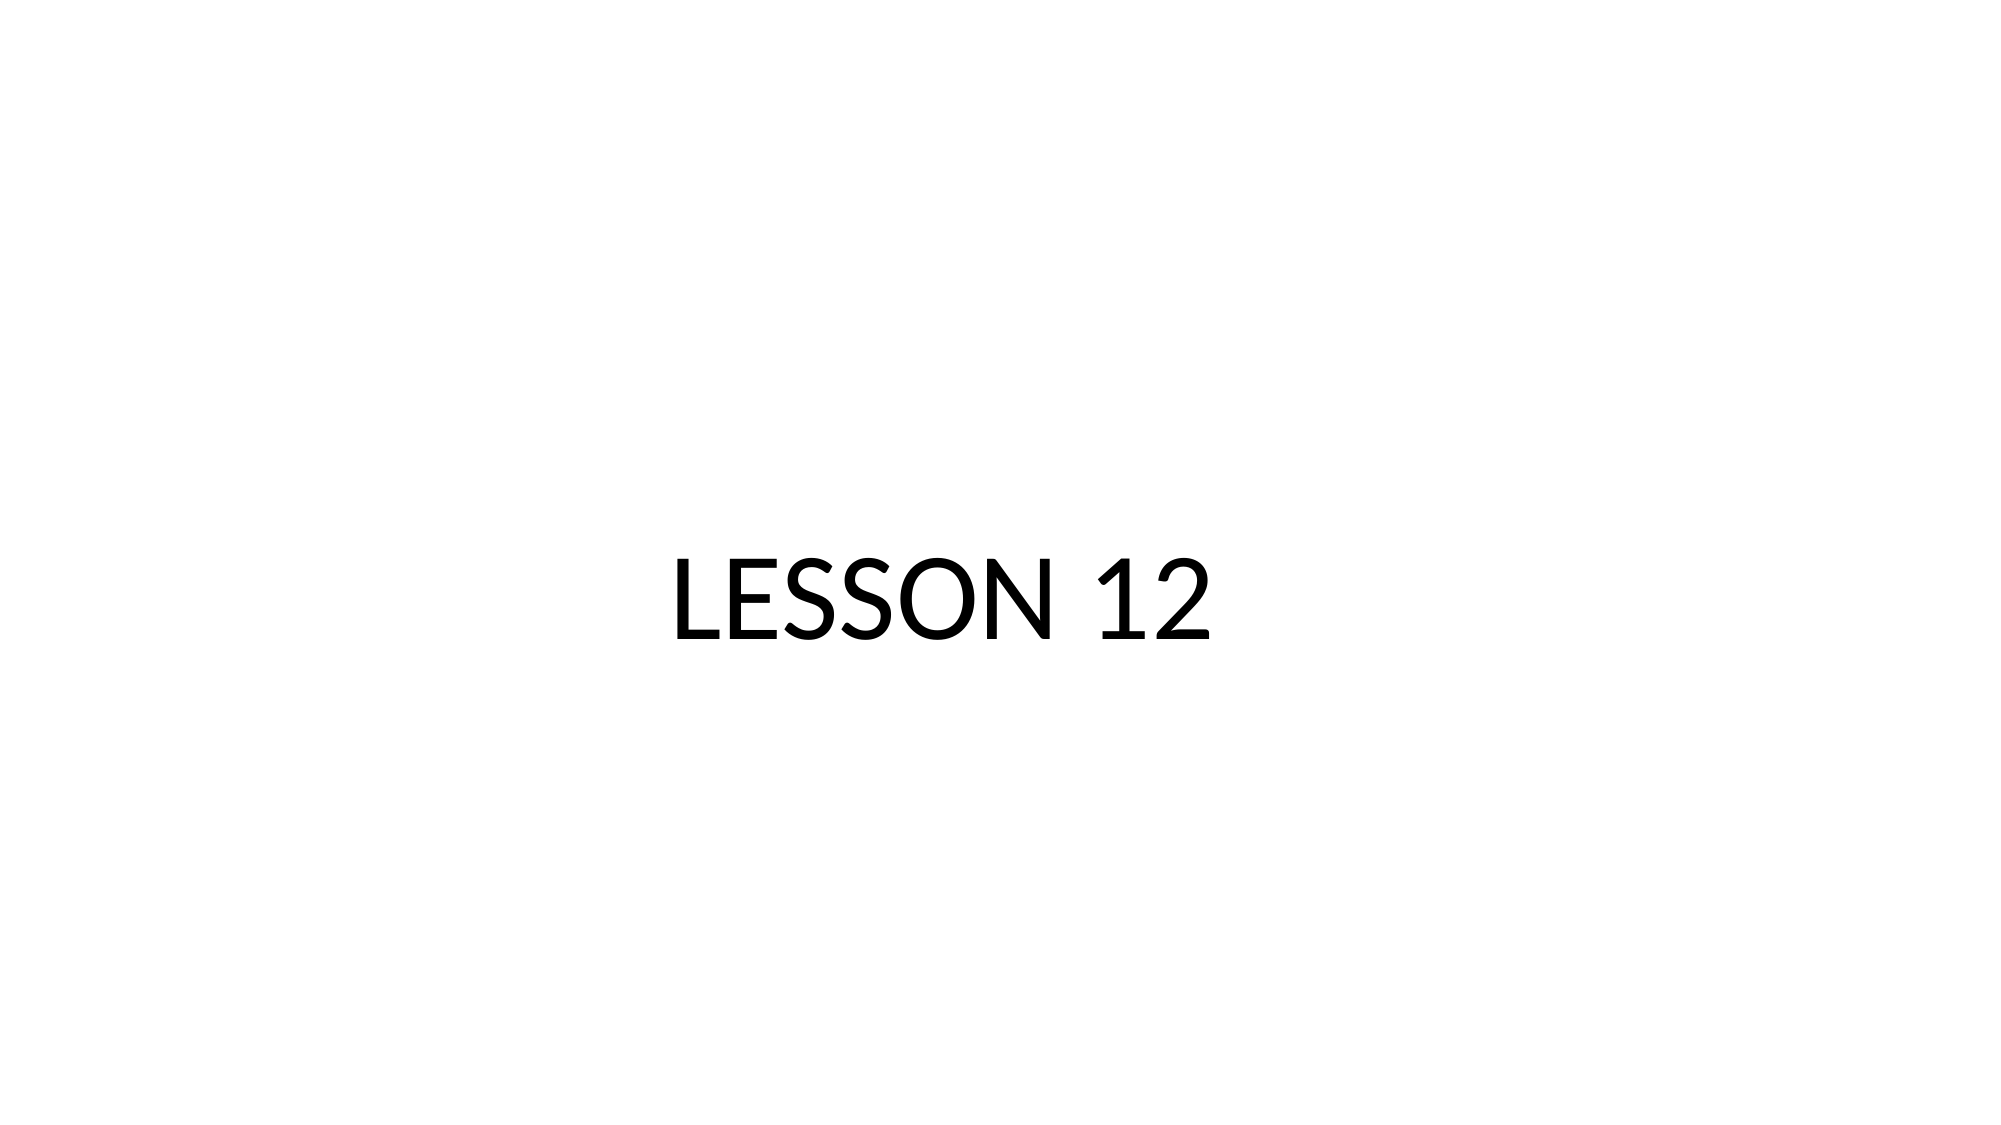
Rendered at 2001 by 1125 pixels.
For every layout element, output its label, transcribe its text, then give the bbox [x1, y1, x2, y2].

text_box LESSON 12 [654, 506, 1331, 672]
